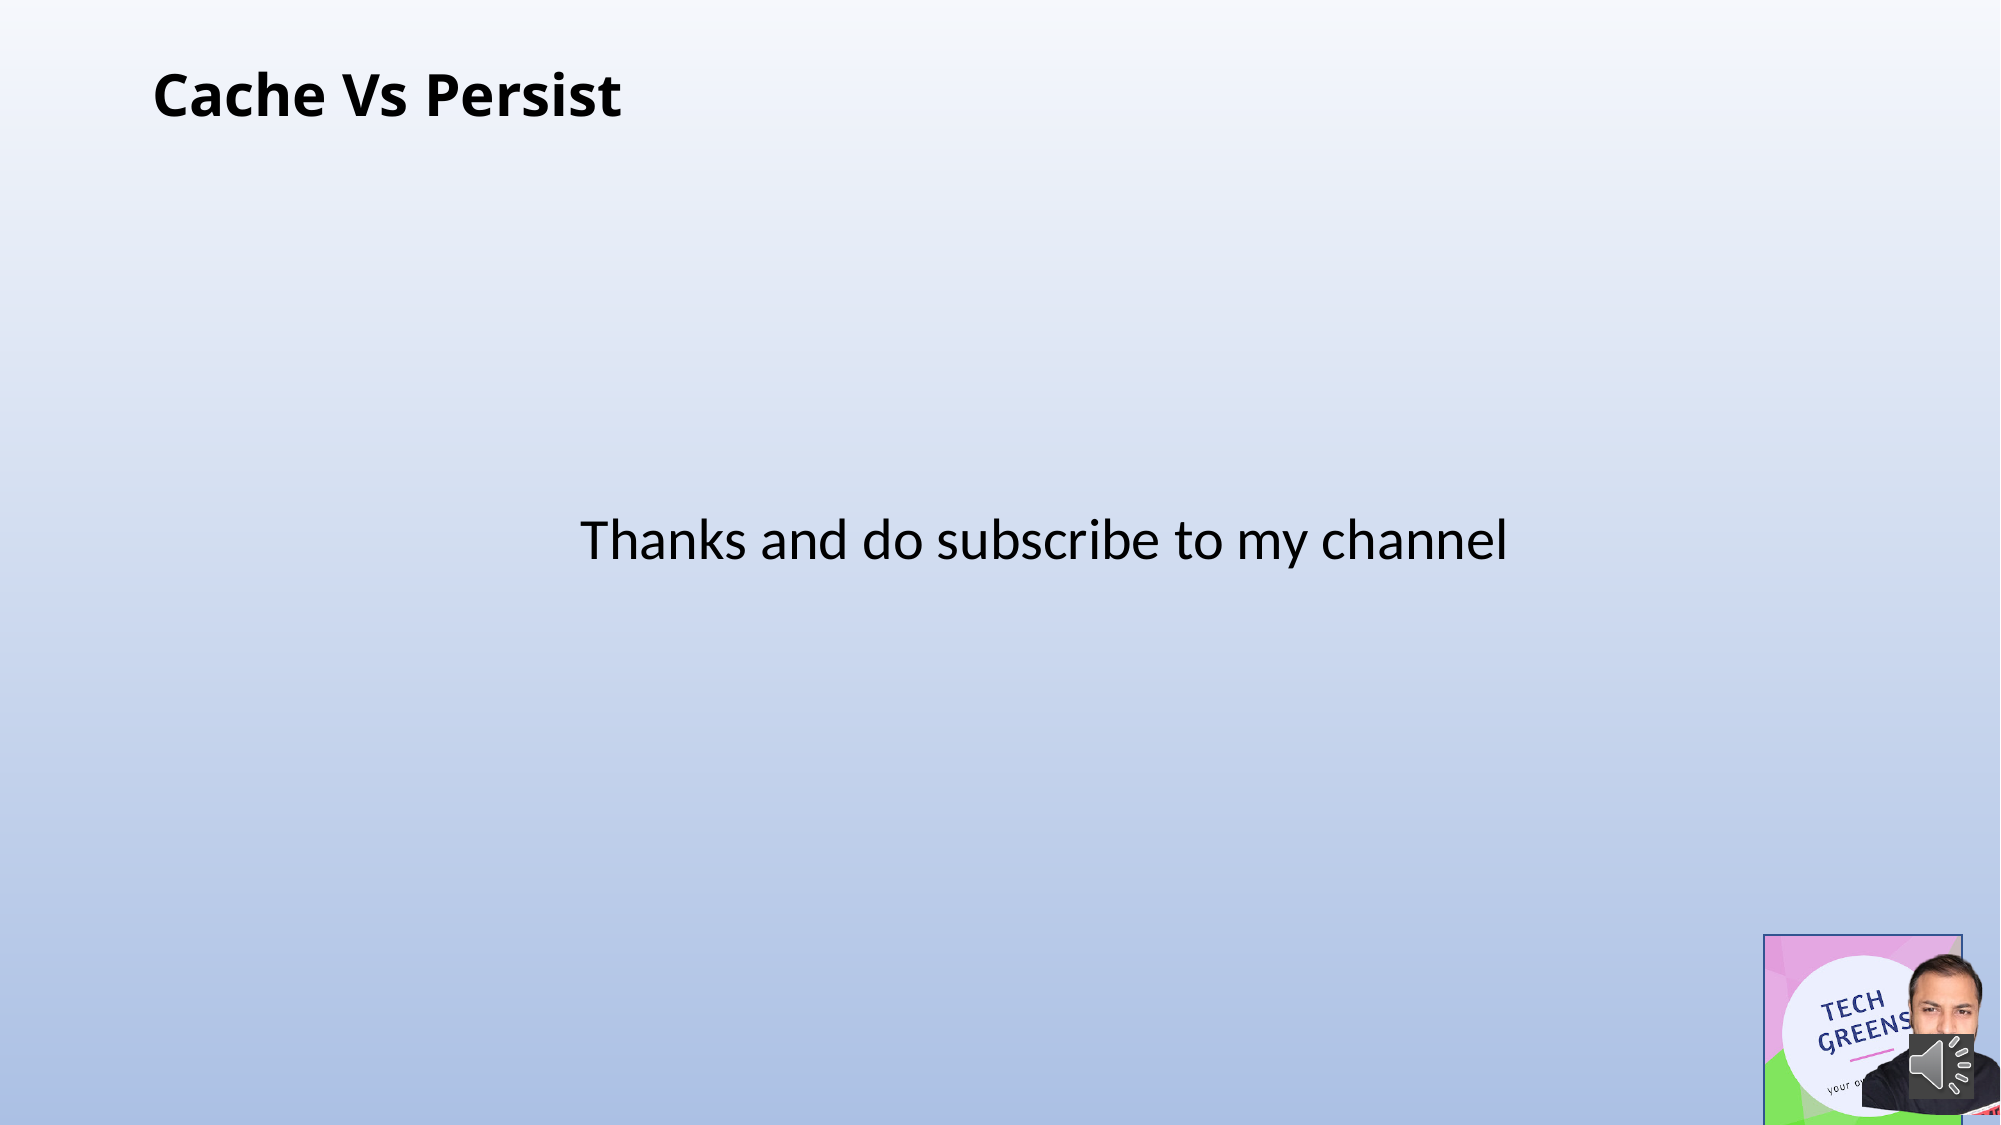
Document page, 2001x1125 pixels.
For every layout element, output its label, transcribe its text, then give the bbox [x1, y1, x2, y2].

list Thanks and do subscribe to my channel [137, 166, 1863, 1014]
picture [1765, 936, 2001, 1125]
title Cache Vs Persist [137, 59, 1863, 135]
